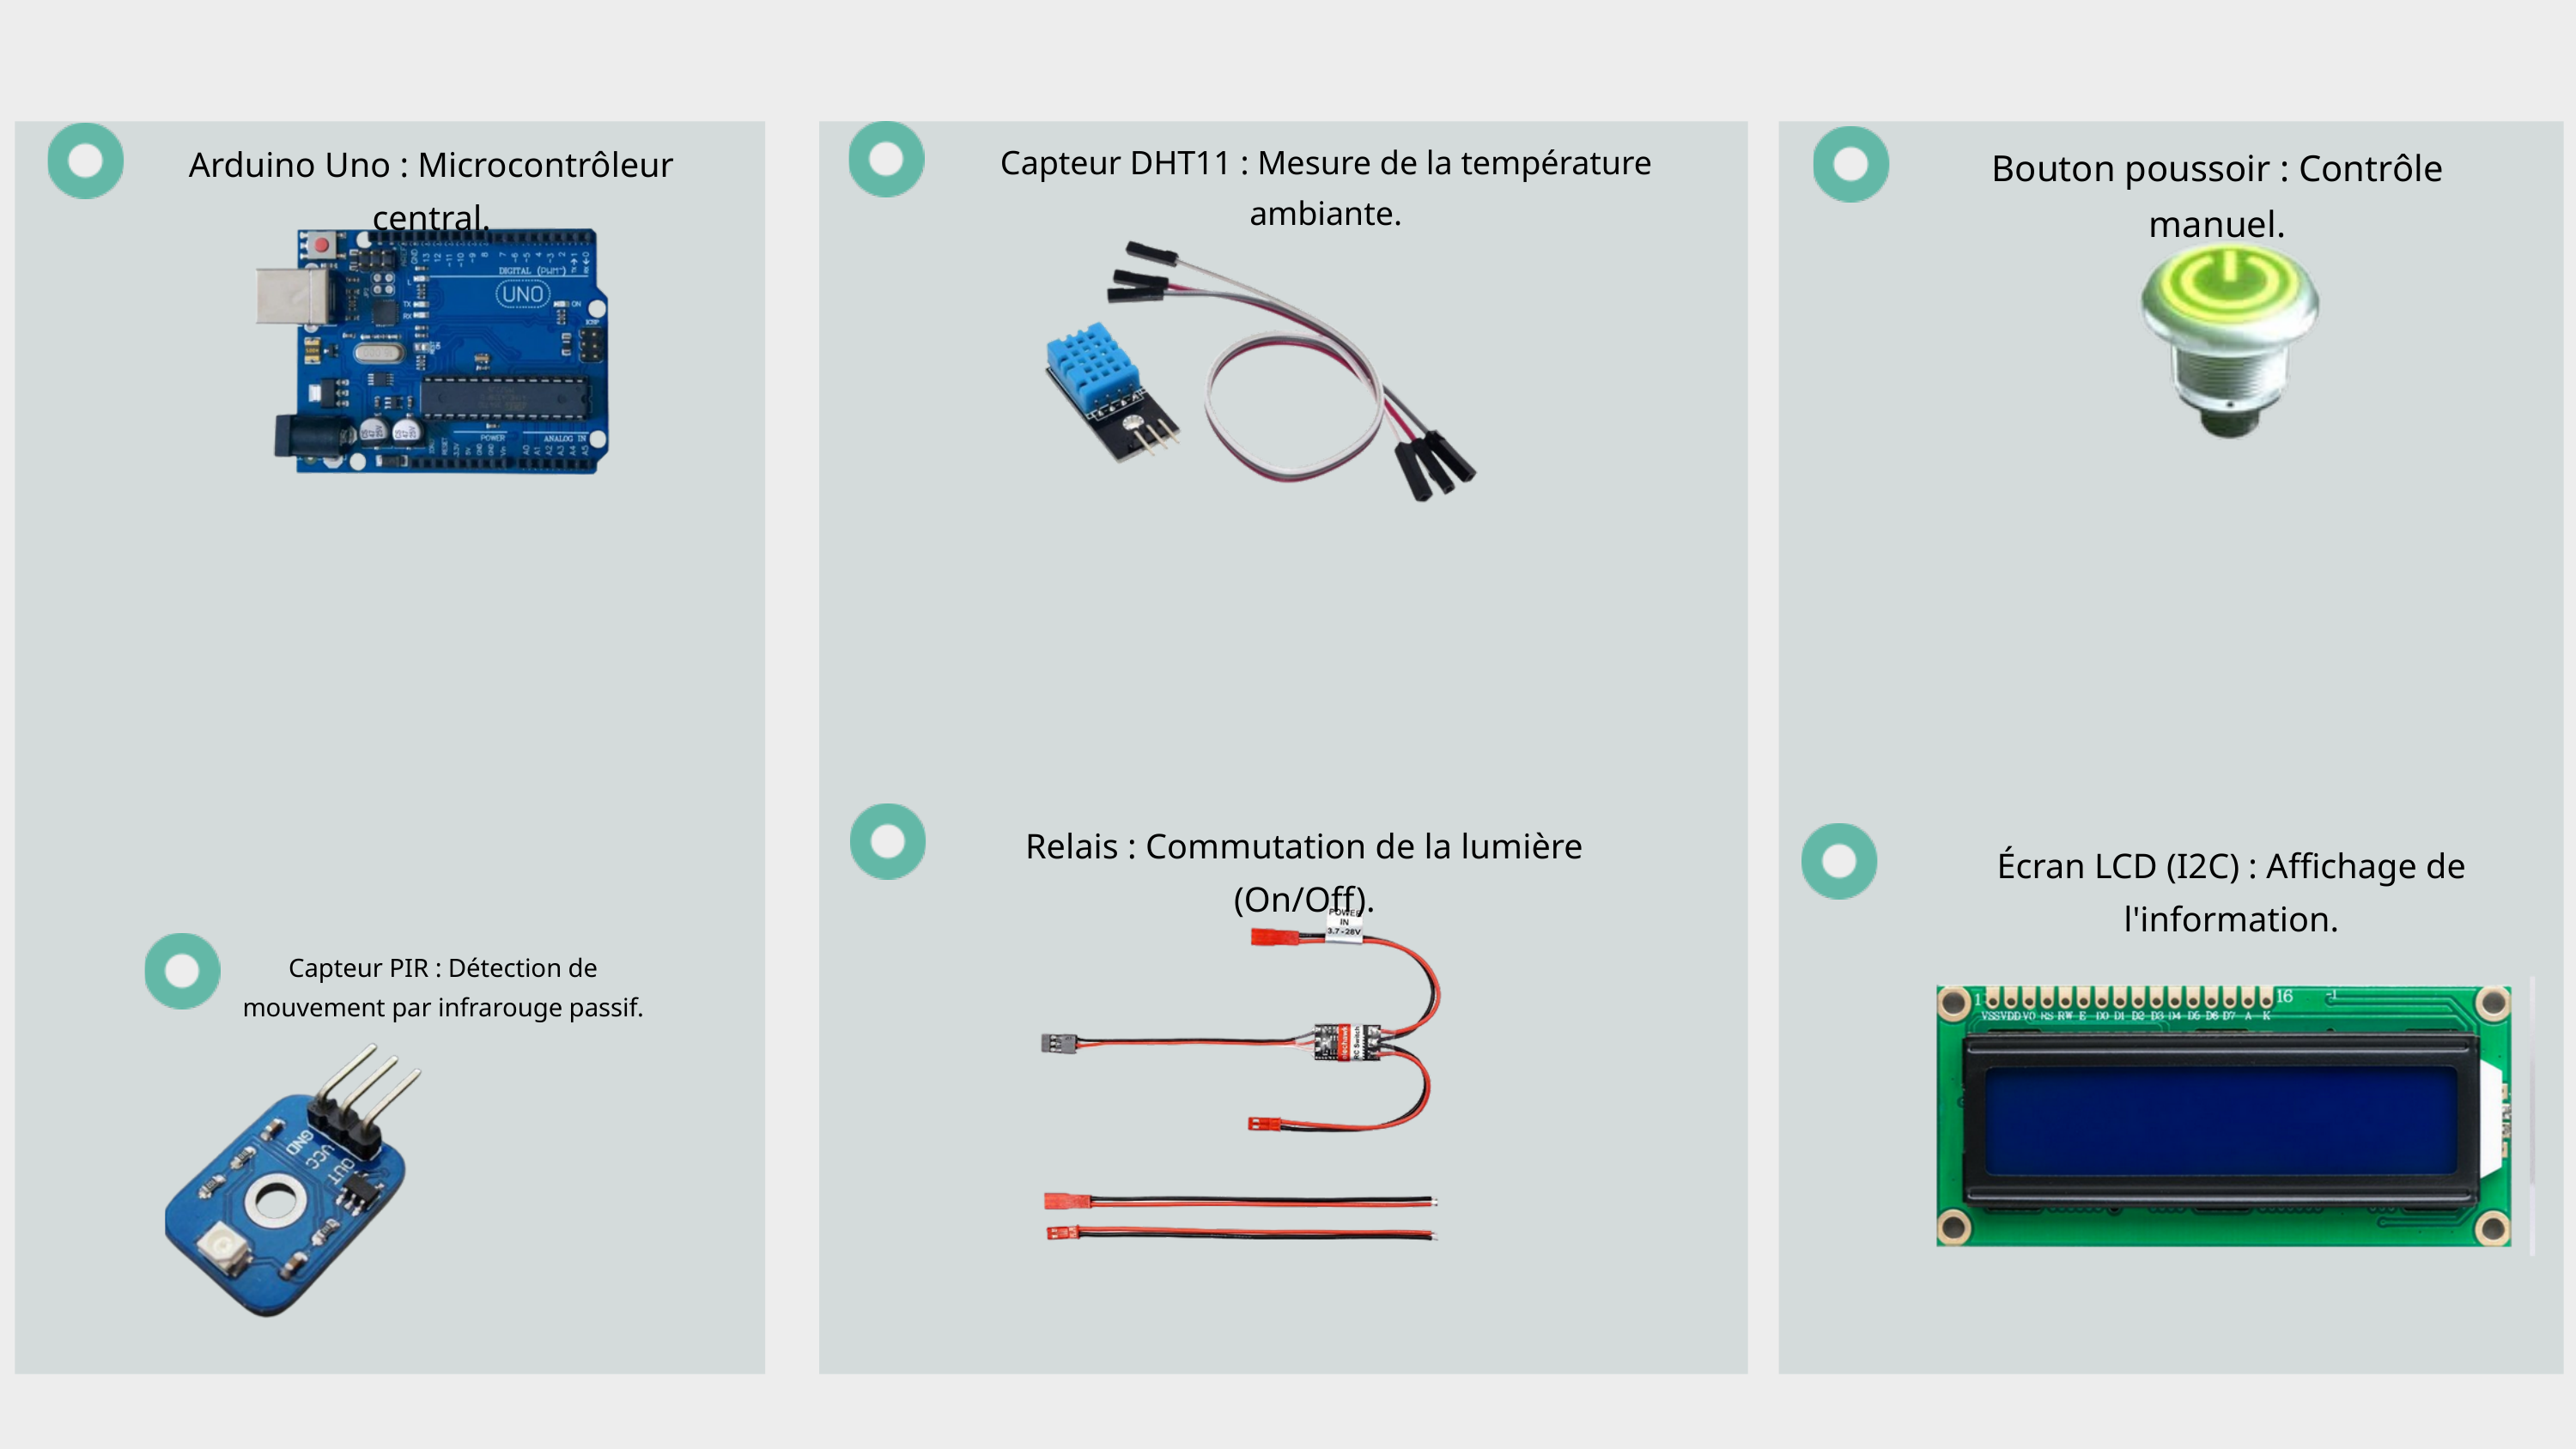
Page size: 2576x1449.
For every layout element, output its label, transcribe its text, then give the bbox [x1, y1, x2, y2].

text_box [165, 1042, 462, 1322]
text_box [1030, 919, 1460, 1282]
text_box [1778, 121, 2564, 1374]
text_box [213, 238, 651, 516]
text_box Capteur DHT11 : Mesure de la température ambiante. [935, 130, 1717, 232]
text_box Capteur PIR : Détection de mouvement par infrarouge passif. [220, 943, 667, 1022]
text_box [47, 123, 125, 200]
text_box [2031, 246, 2431, 540]
text_box [819, 121, 1748, 1374]
text_box Bouton poussoir : Contrôle manuel. [1928, 132, 2508, 246]
text_box [15, 121, 766, 1374]
text_box [1813, 126, 1890, 203]
text_box [1020, 232, 1482, 546]
text_box [850, 803, 927, 880]
text_box [1928, 955, 2536, 1265]
text_box [1801, 823, 1878, 900]
text_box Écran LCD (I2C) : Affichage de l'information. [1889, 832, 2574, 939]
text_box Relais : Commutation de la lumière (On/Off). [957, 812, 1653, 919]
text_box [848, 121, 925, 197]
text_box [144, 933, 221, 1009]
text_box Arduino Uno : Microcontrôleur central. [135, 131, 729, 238]
